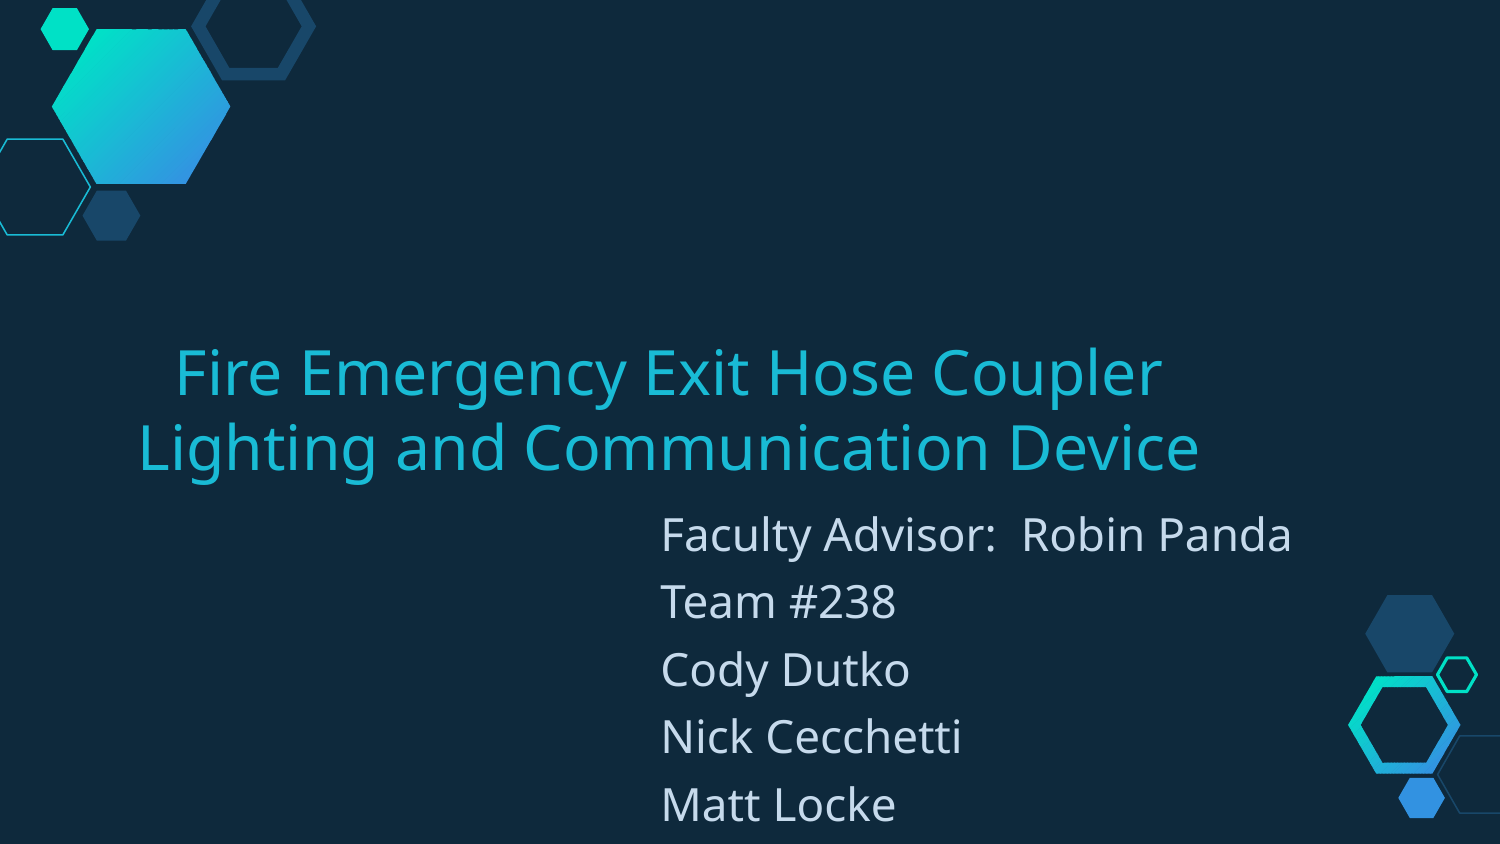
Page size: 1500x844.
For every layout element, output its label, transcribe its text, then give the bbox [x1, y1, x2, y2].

list Faculty Advisor: Robin Panda Team #238 Cody Dutko Nick Cecchetti Matt Locke [645, 490, 1500, 691]
title Fire Emergency Exit Hose Coupler Lighting and Communication Device [78, 285, 1261, 530]
